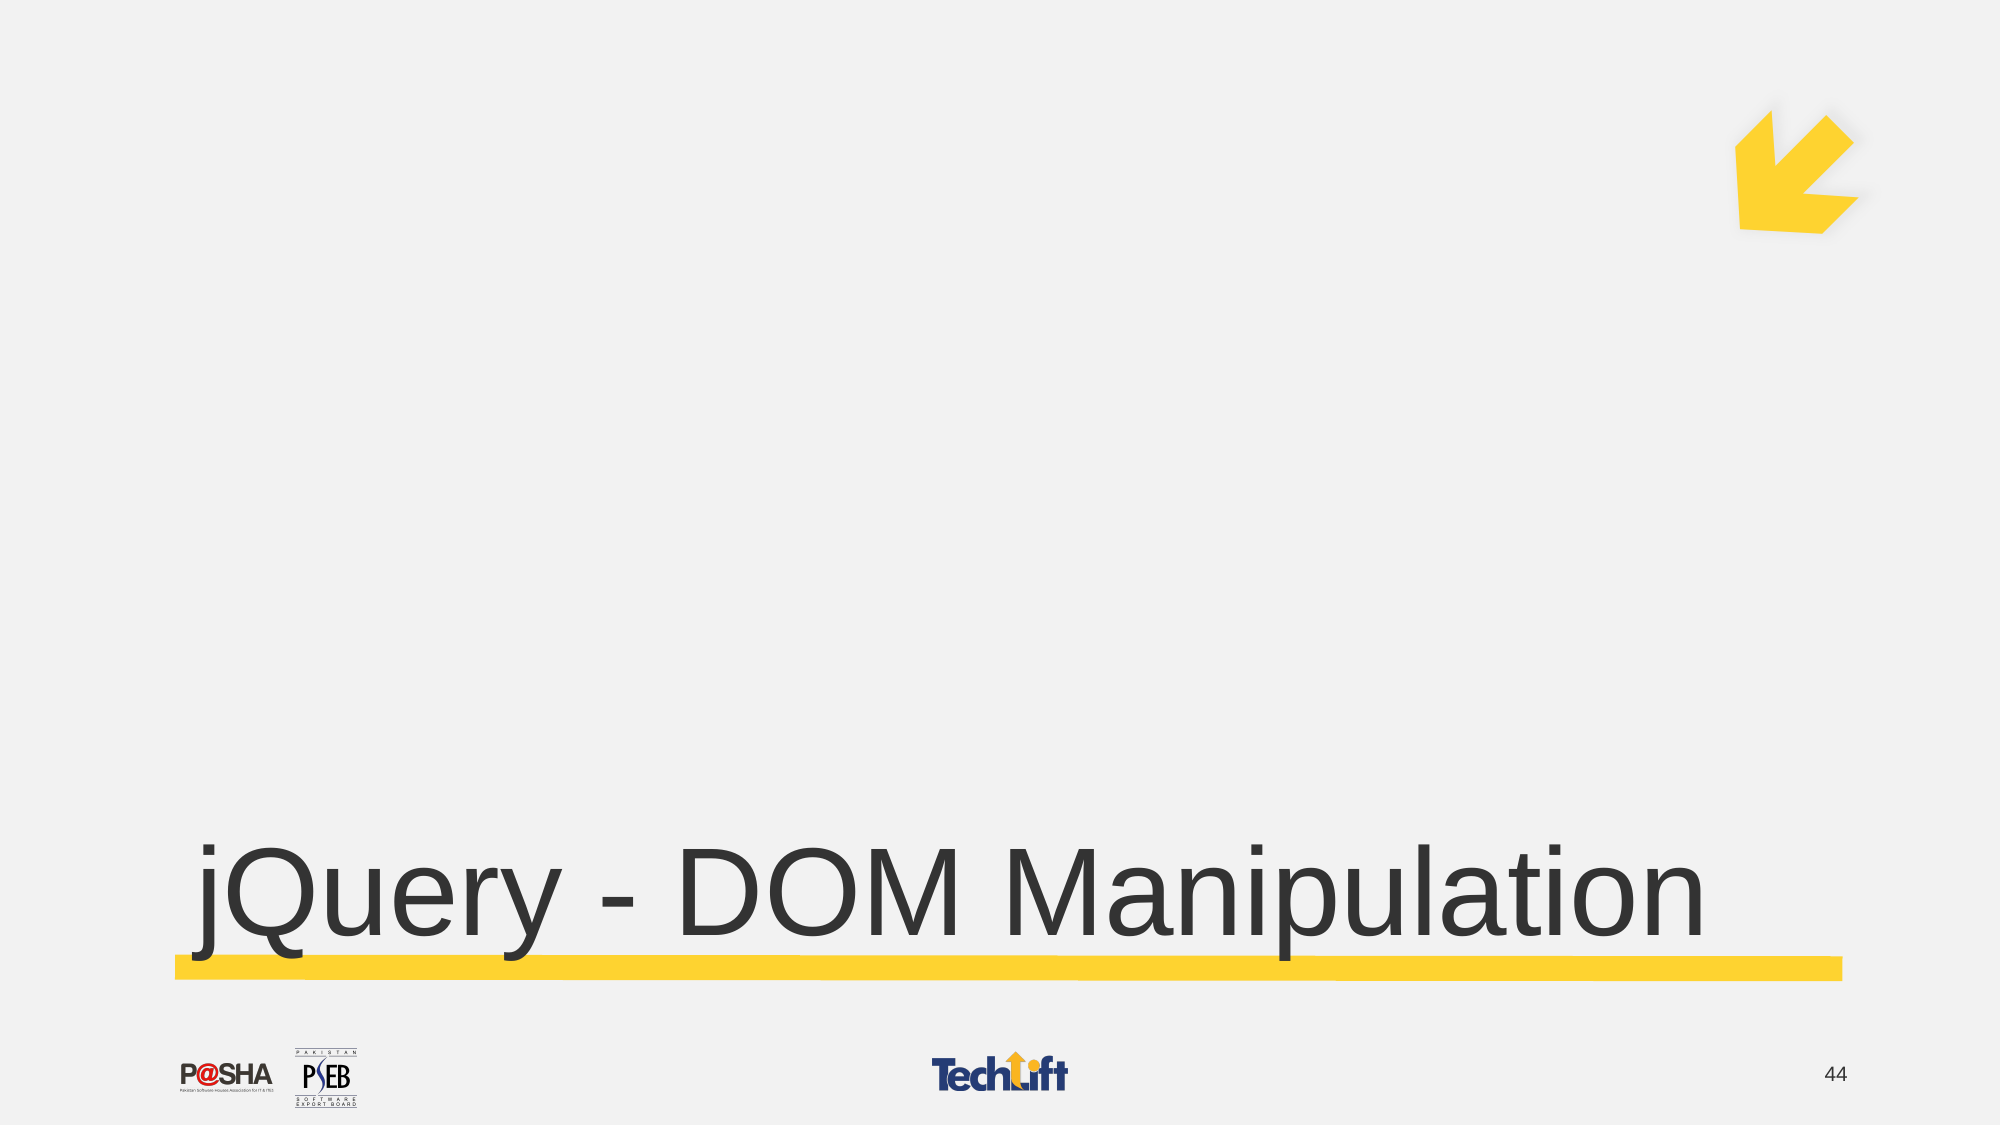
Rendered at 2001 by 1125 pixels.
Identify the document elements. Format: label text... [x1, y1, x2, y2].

slide_number 44 [1412, 1042, 1863, 1103]
picture [180, 1063, 274, 1093]
picture [295, 1048, 357, 1108]
title jQuery - DOM Manipulation [180, 124, 1830, 969]
picture [932, 1051, 1068, 1091]
